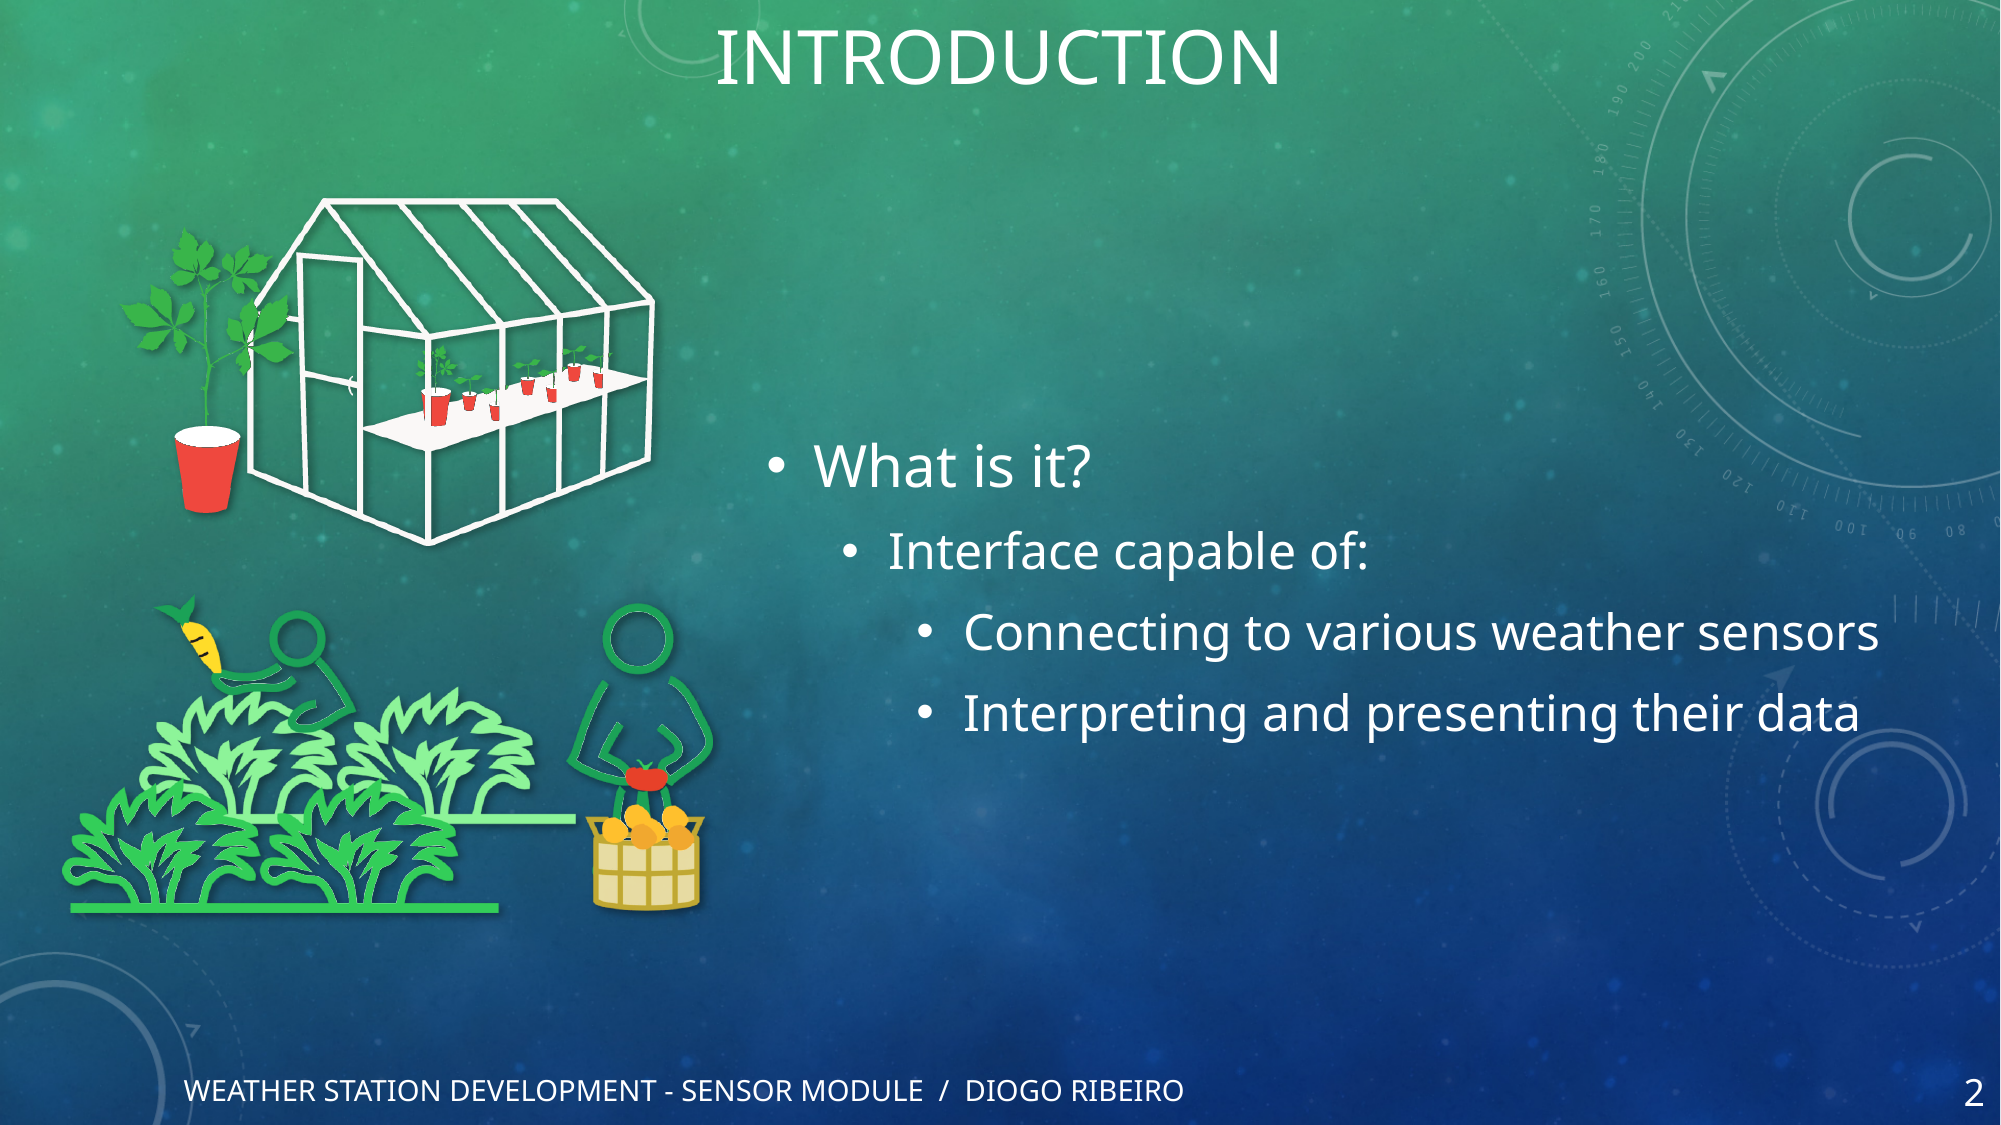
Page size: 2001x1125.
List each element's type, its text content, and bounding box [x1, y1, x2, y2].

title Introduction [169, 1, 1831, 108]
picture [0, 0, 2001, 1125]
slide_number 2 [1909, 1062, 2000, 1125]
footer WEATHER STATION DEVELOPMENT - SENSOR MODULE / DIOGO RIBEIRO [168, 1061, 1515, 1124]
list What is it? Interface capable of: Connecting to various weather sensors Interpreting and presenting their data [751, 109, 1910, 1062]
